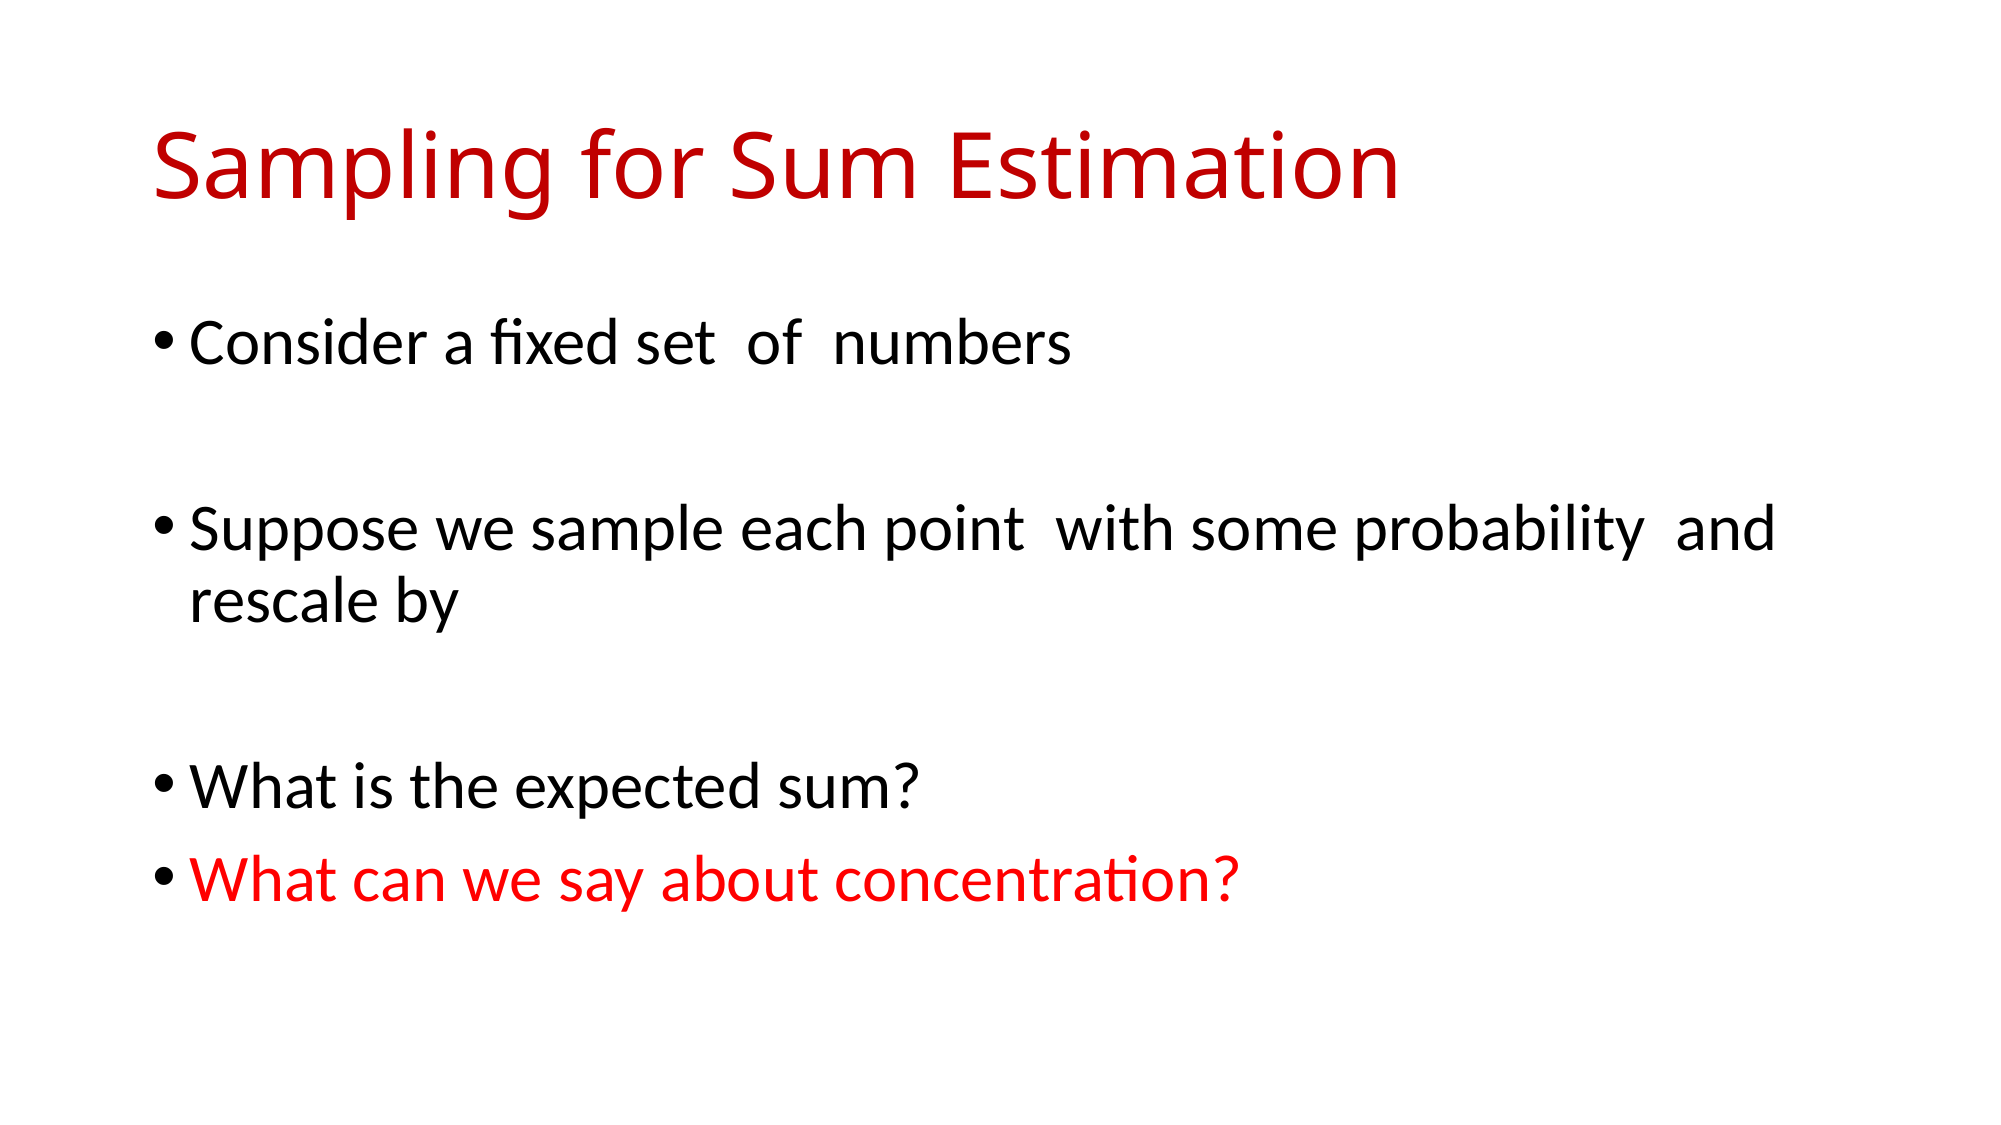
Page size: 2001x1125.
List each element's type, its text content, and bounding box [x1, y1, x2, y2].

title Sampling for Sum Estimation [137, 59, 1863, 278]
